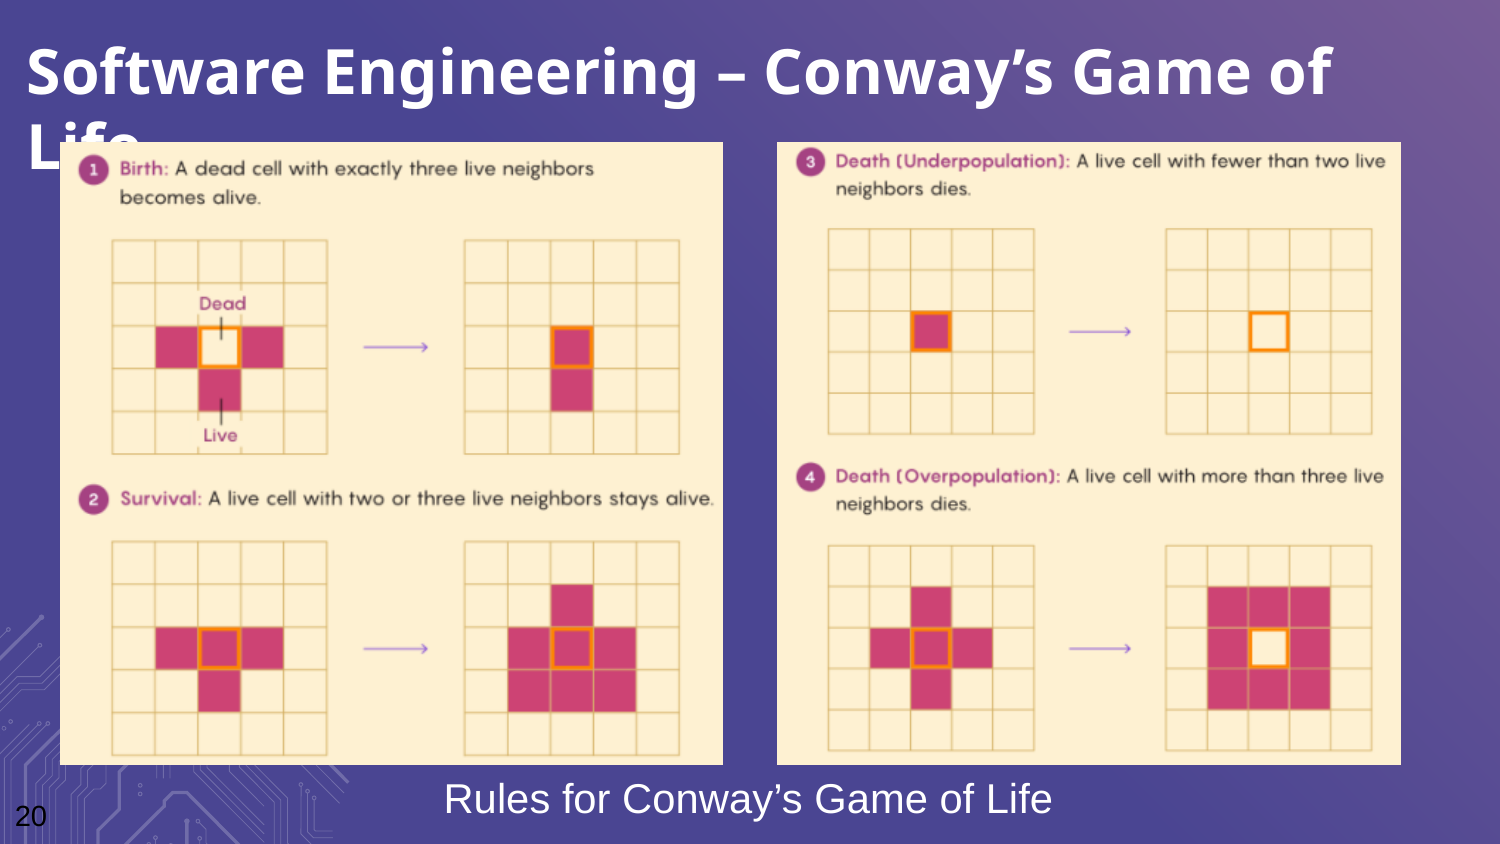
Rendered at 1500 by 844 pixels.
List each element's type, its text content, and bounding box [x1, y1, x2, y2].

text_box Rules for Conway’s Game of Life [428, 764, 1072, 830]
picture [60, 142, 723, 765]
picture [776, 142, 1401, 765]
text_box 20 [0, 789, 113, 840]
title Software Engineering – Conway’s Game of Life [11, 16, 1449, 107]
